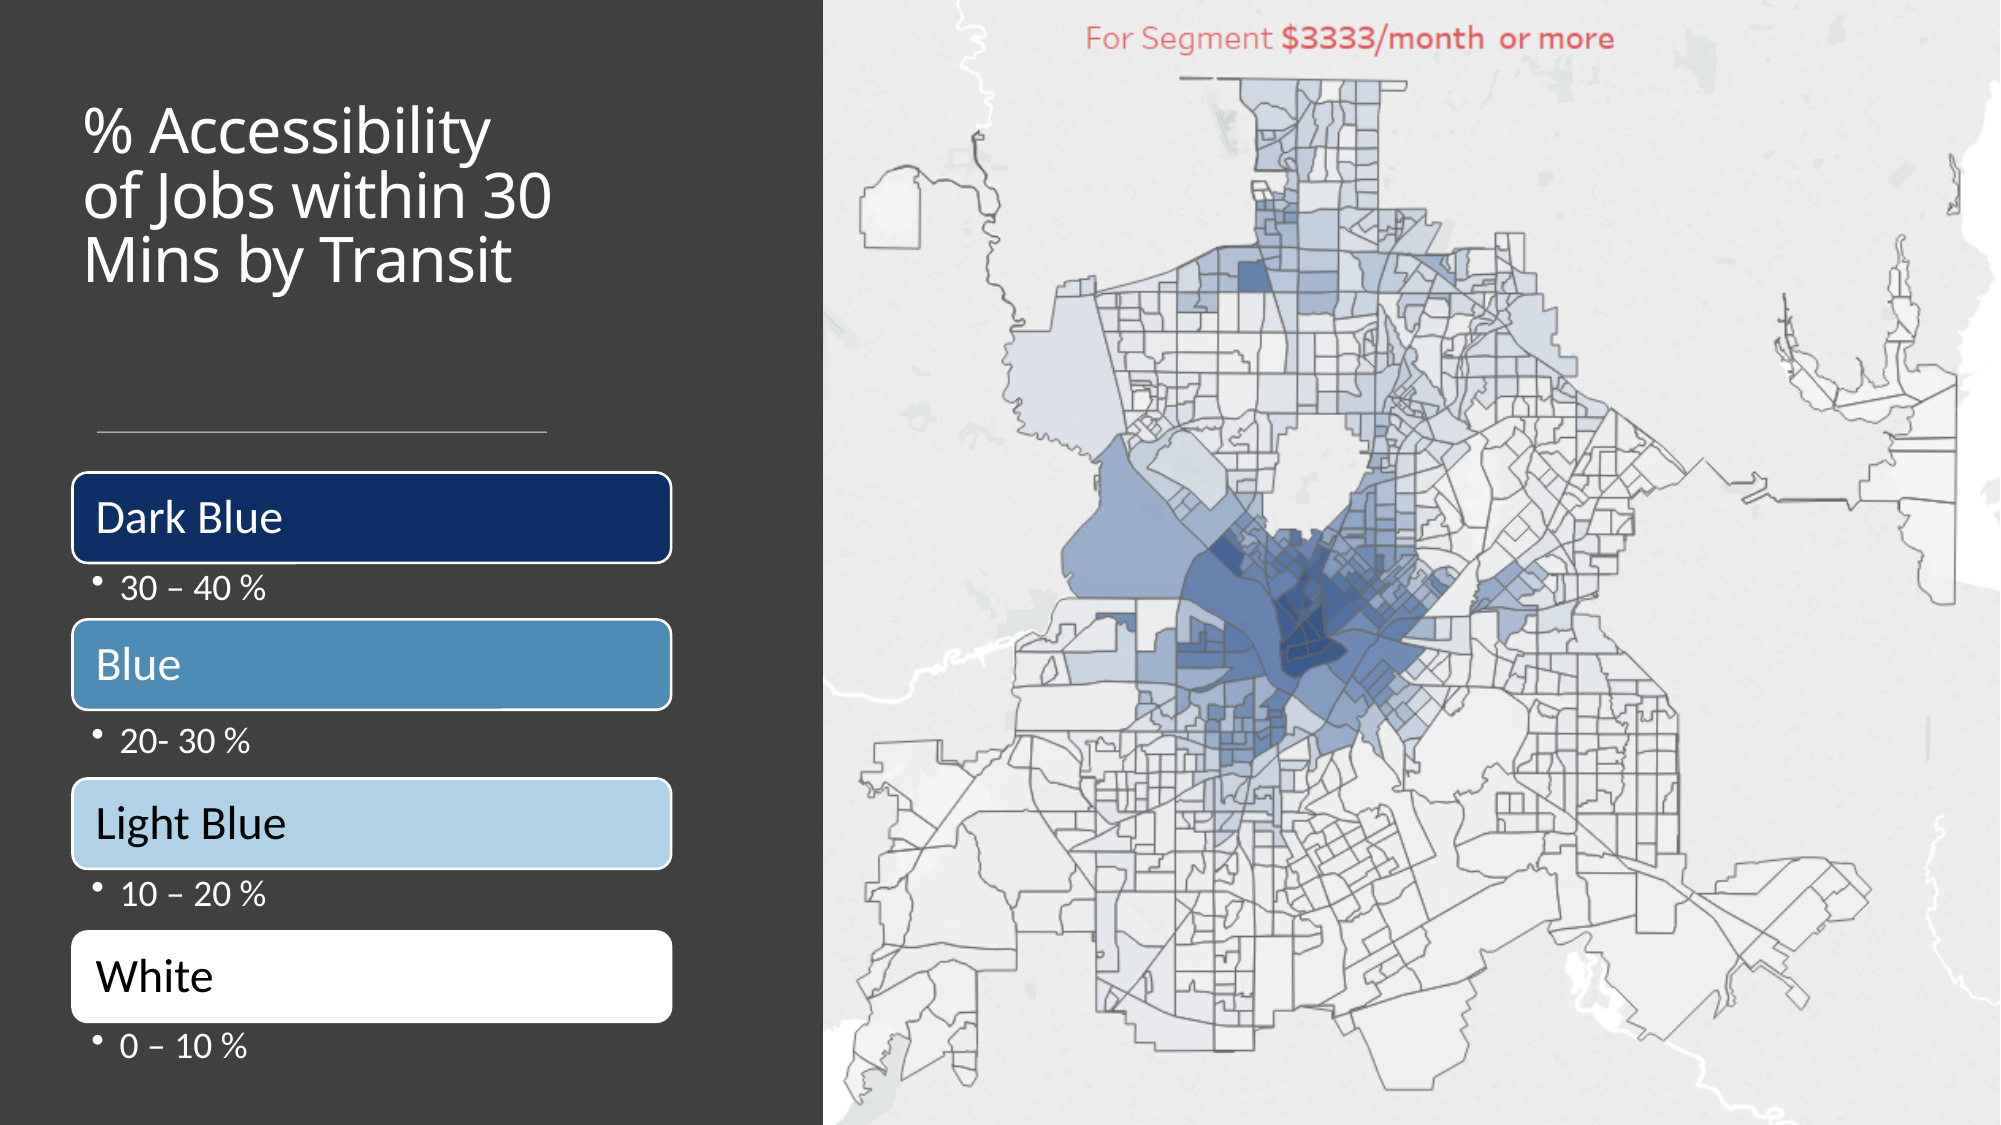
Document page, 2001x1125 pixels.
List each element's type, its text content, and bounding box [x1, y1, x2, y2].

picture [823, 0, 2000, 1125]
text_box [0, 0, 823, 1125]
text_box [71, 469, 672, 1088]
title % Accessibility of Jobs within 30 Mins by Transit [67, 38, 577, 303]
